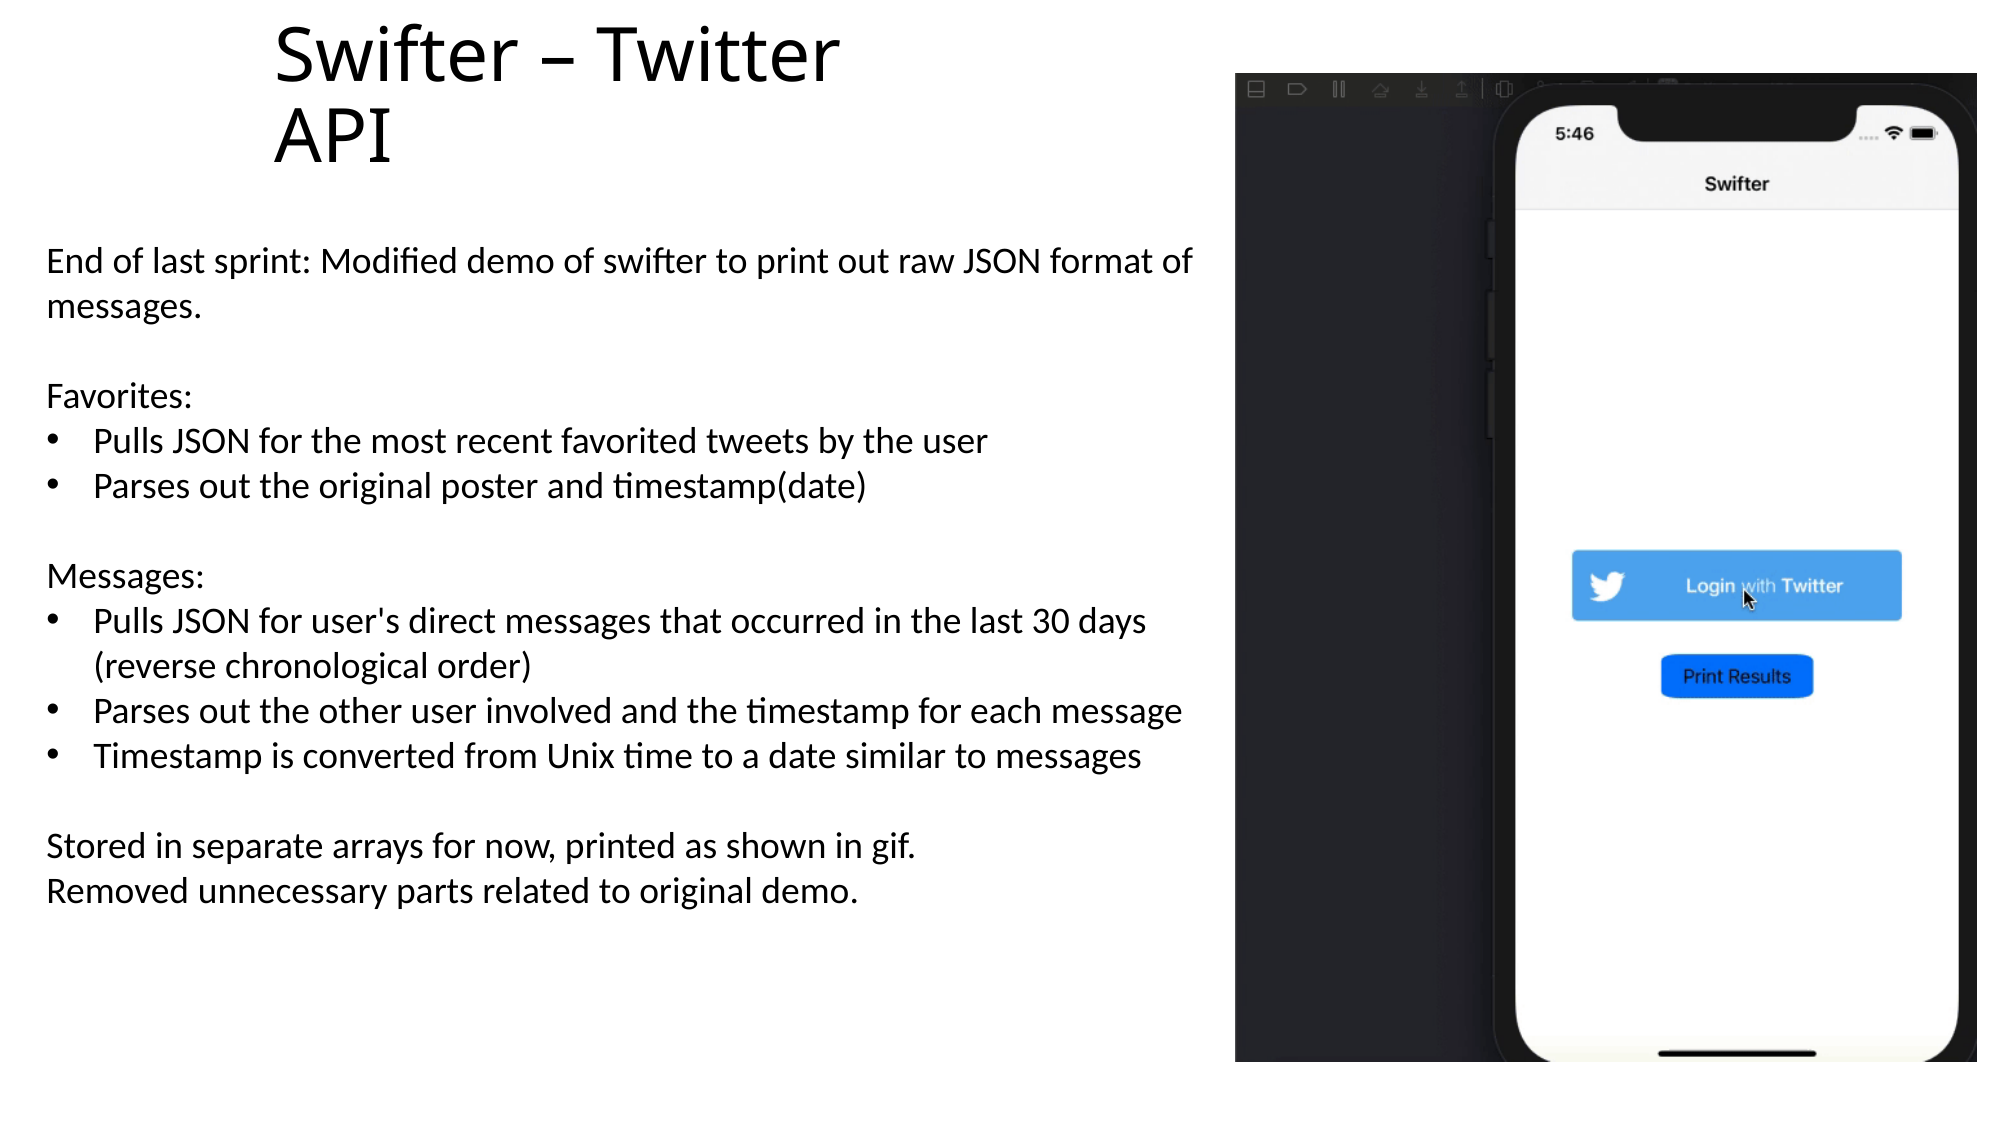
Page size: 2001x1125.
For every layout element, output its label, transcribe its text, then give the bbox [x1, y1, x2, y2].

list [1235, 73, 1977, 1062]
title Swifter – Twitter API [259, 0, 906, 194]
text_box End of last sprint: Modified demo of swifter to print out raw JSON format of messages. Favorites: Pulls JSON for the most recent favorited tweets by the user Parses out the original poster and timestamp(date) Messages: Pulls JSON for user's direct messages that occurred in the last 30 days (reverse chronological order) Parses out the other user involved and the timestamp for each message Timestamp is converted from Unix time to a date similar to messages Stored in separate arrays for now, printed as shown in gif. Removed unnecessary parts related to original demo. [31, 228, 1225, 919]
